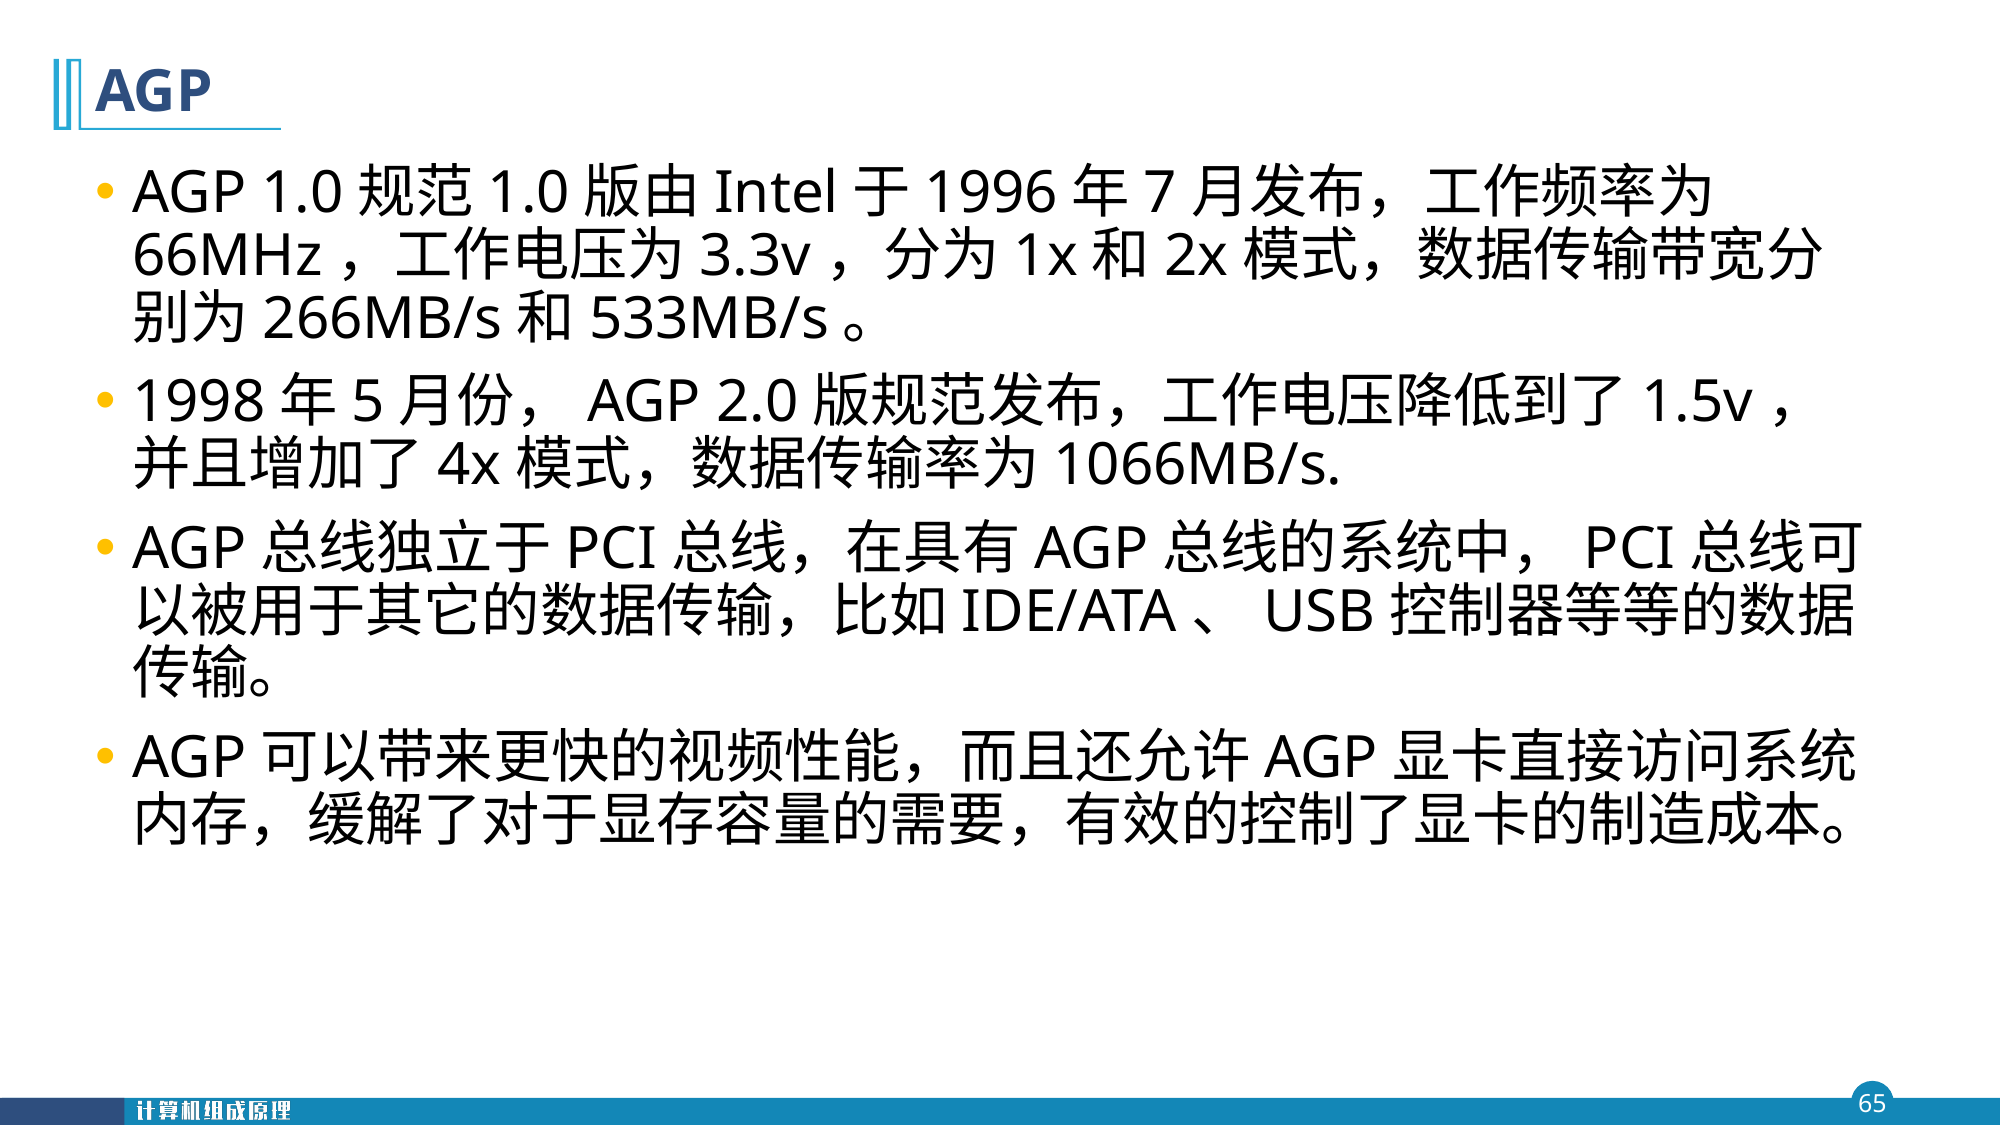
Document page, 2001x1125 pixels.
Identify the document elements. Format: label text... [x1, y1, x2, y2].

list AGP 1.0规范1.0版由Intel于1996年7月发布，工作频率为66MHz，工作电压为3.3v，分为1x和2x模式，数据传输带宽分别为266MB/s和533MB/s。 1998年5月份，AGP 2.0版规范发布，工作电压降低到了1.5v，并且增加了4x模式，数据传输率为1066MB/s. AGP总线独立于PCI总线，在具有AGP总线的系统中，PCI总线可以被用于其它的数据传输，比如IDE/ATA、USB控制器等等的数据传输。 AGP可以带来更快的视频性能，而且还允许AGP显卡直接访问系统内存，缓解了对于显存容量的需要，有效的控制了显卡的制造成本。 [80, 154, 1890, 1080]
title AGP [80, 42, 1805, 144]
